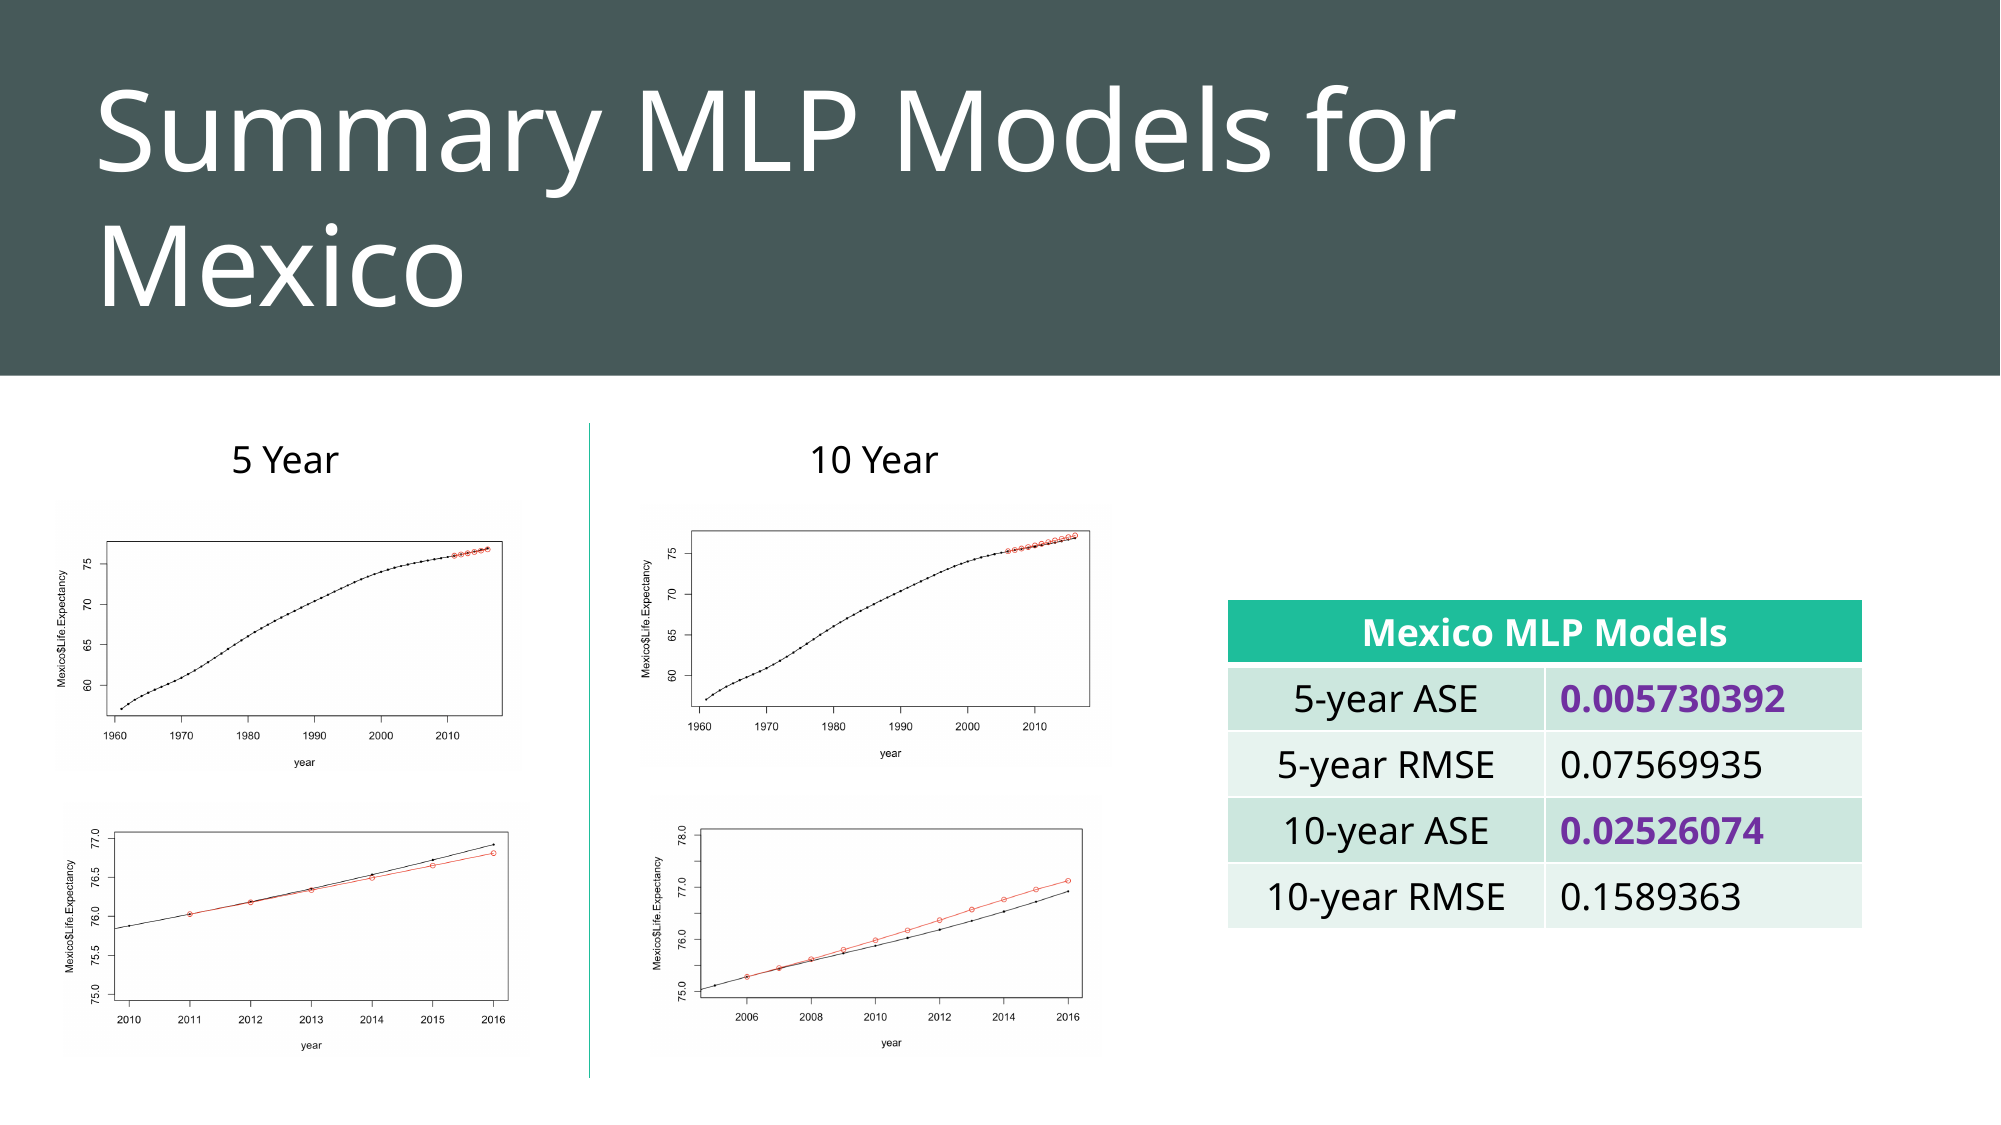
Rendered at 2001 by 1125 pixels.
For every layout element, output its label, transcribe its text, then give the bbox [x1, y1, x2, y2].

text_box 5 Year [216, 429, 376, 489]
table_cell 5-year ASE [1228, 668, 1544, 730]
picture [55, 500, 522, 771]
table_cell 0.1589363 [1546, 864, 1862, 928]
table_cell 5-year RMSE [1228, 732, 1544, 796]
picture [640, 504, 1112, 767]
picture [63, 802, 530, 1057]
table_cell 10-year ASE [1228, 798, 1544, 862]
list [650, 795, 1102, 1057]
table_cell 0.07569935 [1546, 732, 1862, 796]
table_cell 0.005730392 [1546, 668, 1862, 730]
table_cell 0.02526074 [1546, 798, 1862, 862]
table_cell 10-year RMSE [1228, 864, 1544, 928]
table_header Mexico MLP Models [1228, 600, 1862, 662]
title Summary MLP Models for Mexico [79, 59, 1863, 337]
text_box 10 Year [794, 429, 958, 489]
